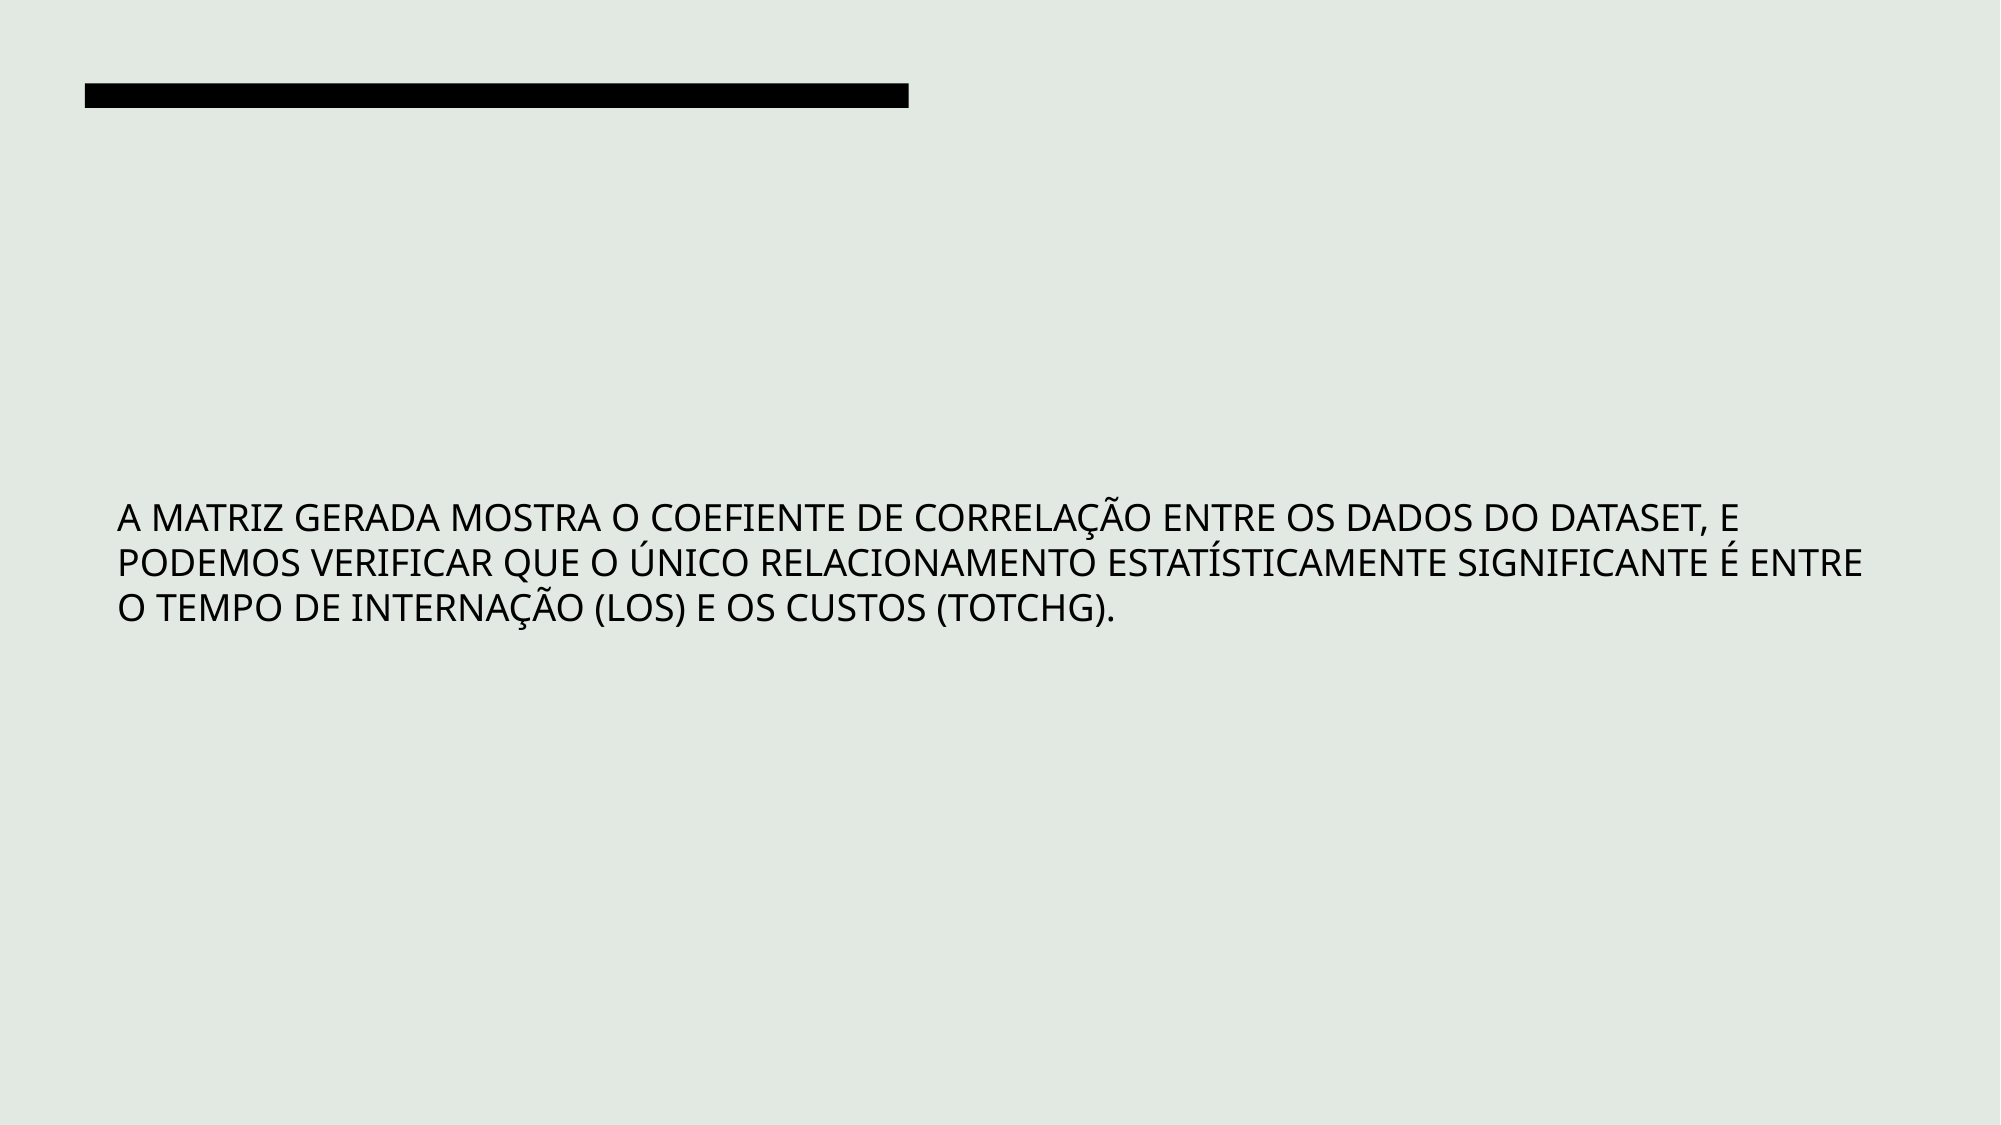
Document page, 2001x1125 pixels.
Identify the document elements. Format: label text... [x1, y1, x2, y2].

text_box A MATRIZ GERADA MOSTRA O COEFIENTE DE CORRELAÇÃO ENTRE OS DADOS DO DATASET, E PODEMOS VERIFICAR QUE O ÚNICO RELACIONAMENTO ESTATÍSTICAMENTE SIGNIFICANTE É ENTRE O TEMPO DE INTERNAÇÃO (LOS) E OS CUSTOS (TOTCHG). [102, 486, 1898, 637]
